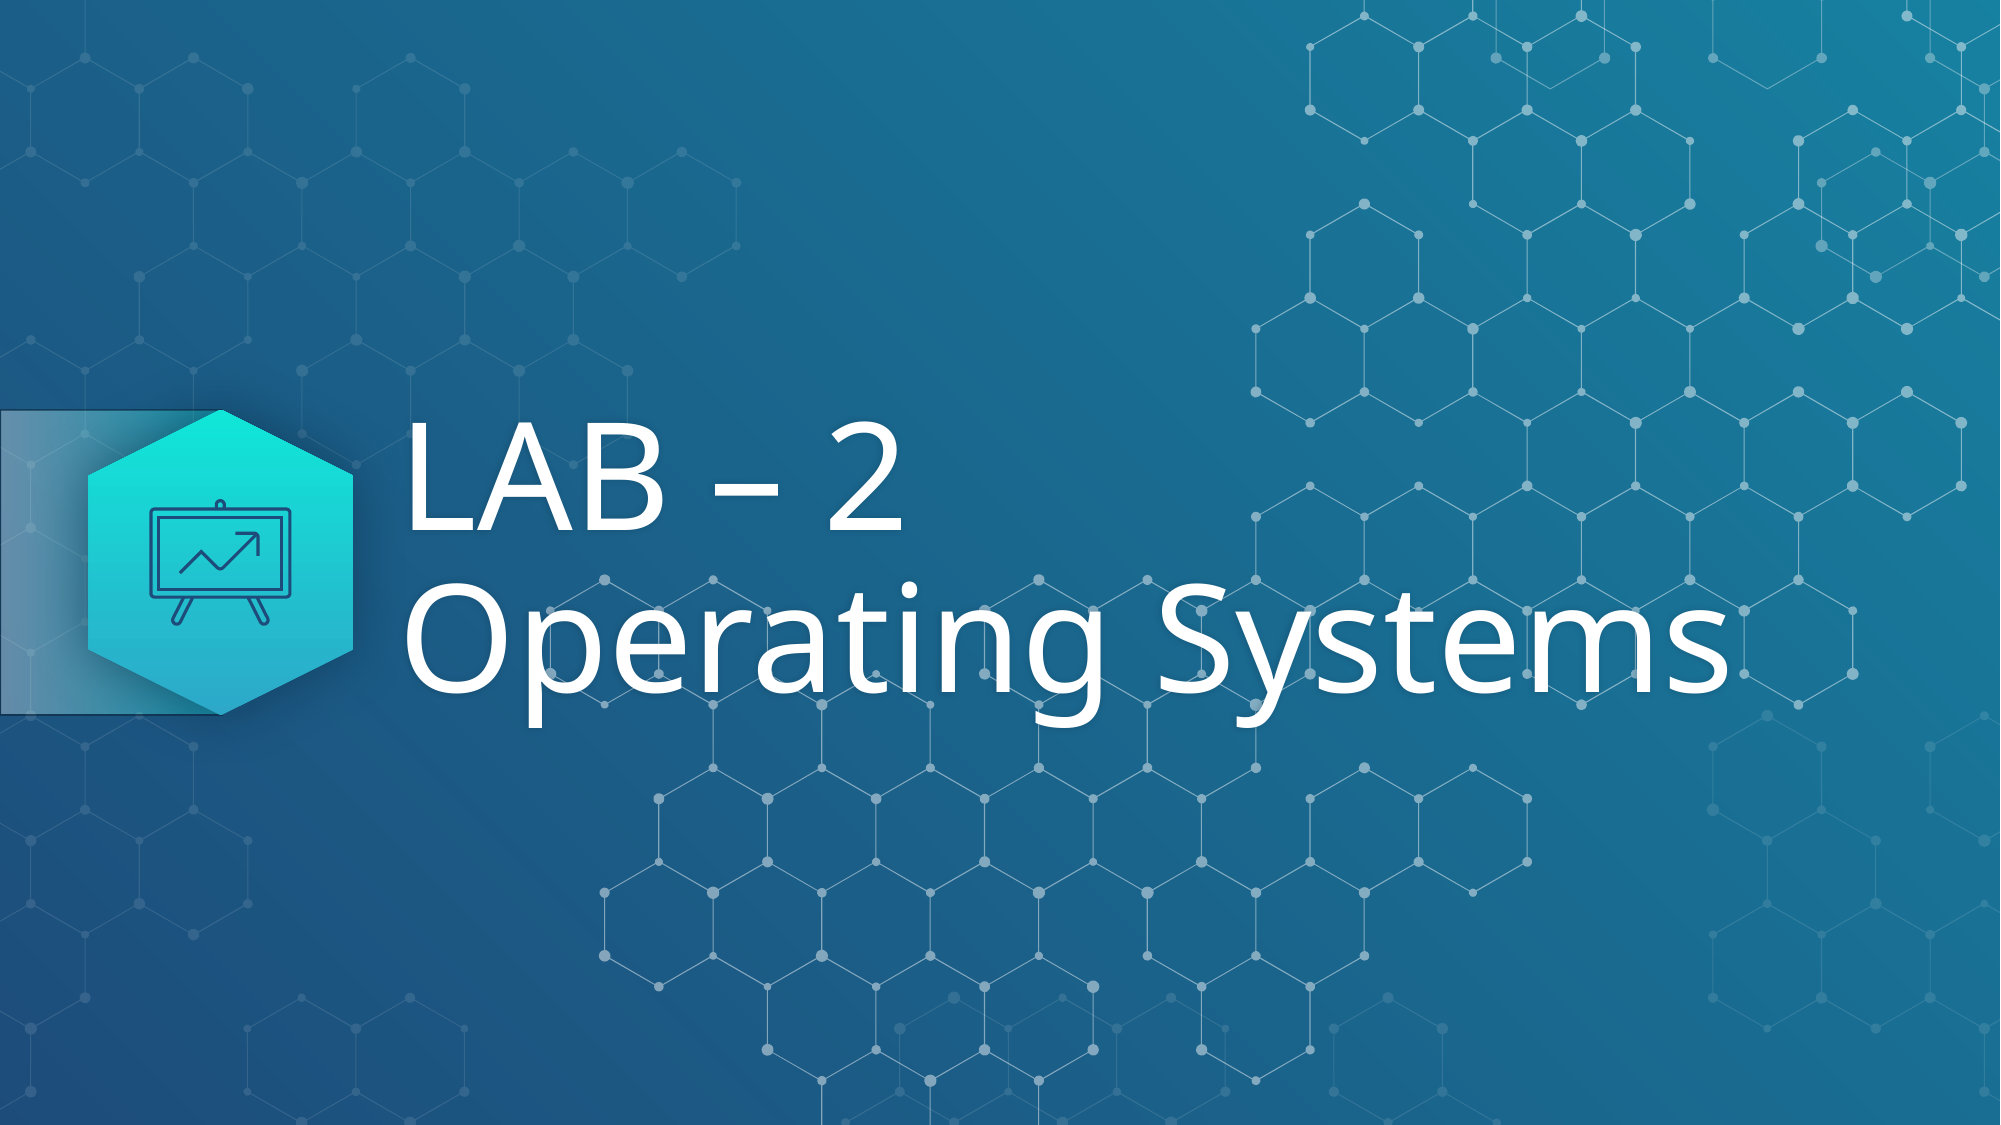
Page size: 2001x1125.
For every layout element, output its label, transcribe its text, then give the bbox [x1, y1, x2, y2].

title LAB – 2 Operating Systems [398, 435, 1850, 690]
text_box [150, 500, 291, 625]
